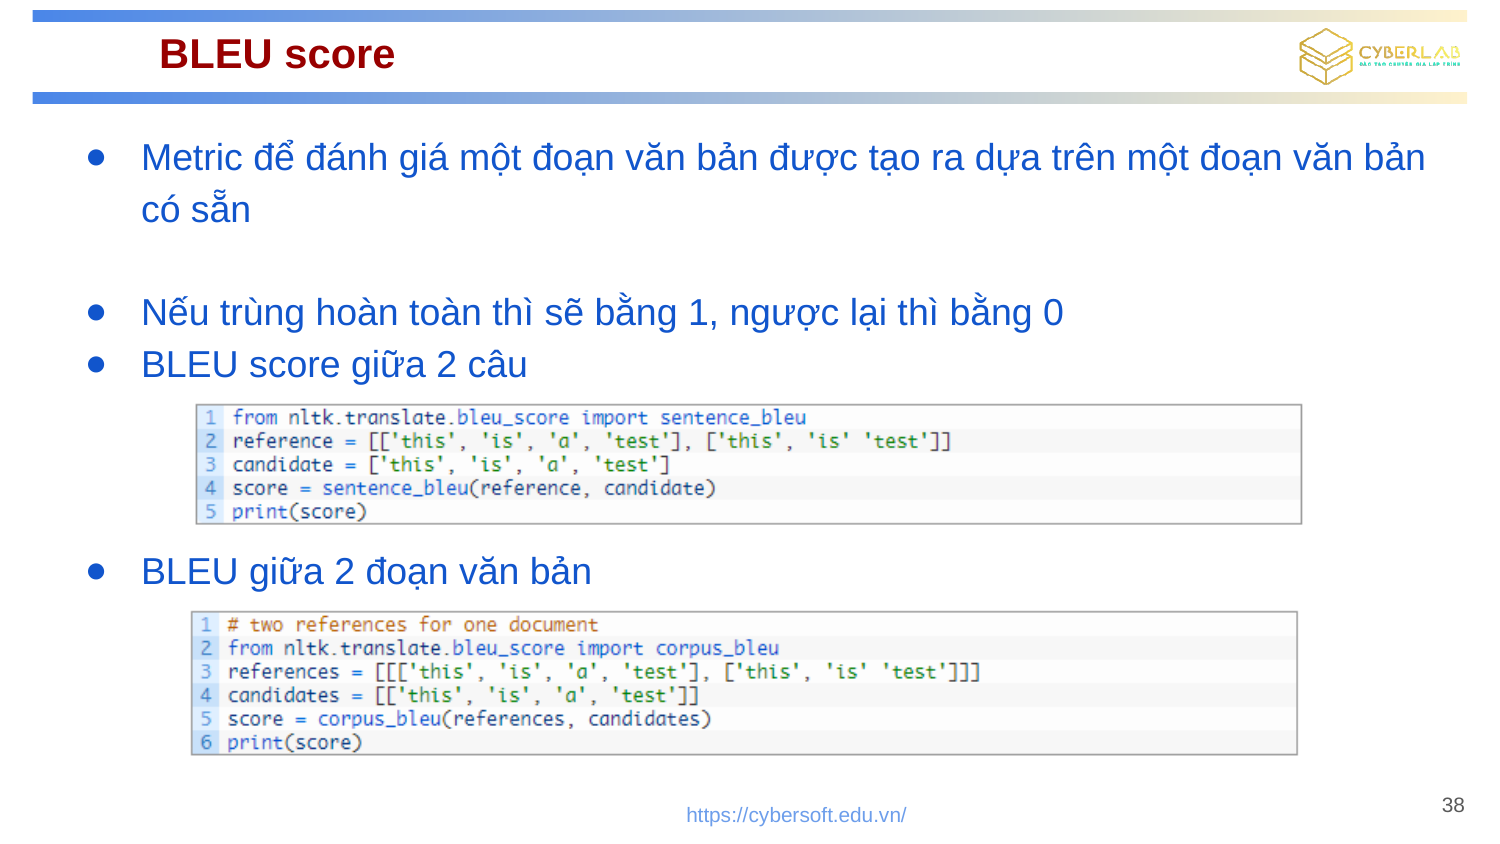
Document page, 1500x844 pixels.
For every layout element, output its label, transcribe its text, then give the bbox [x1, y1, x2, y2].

slide_number 38 [1389, 782, 1480, 830]
title BLEU score [144, 12, 1449, 93]
picture [184, 605, 1306, 763]
picture [1449, 28, 1468, 85]
list Metric để đánh giá một đoạn văn bản được tạo ra dựa trên một đoạn văn bản có sẵn Nếu trùng hoàn toàn thì sẽ bằng 1, ngược lại thì bằng 0 BLEU score giữa 2 câu BLEU giữa 2 đoạn văn bản [51, 111, 1449, 762]
picture [184, 387, 1315, 540]
